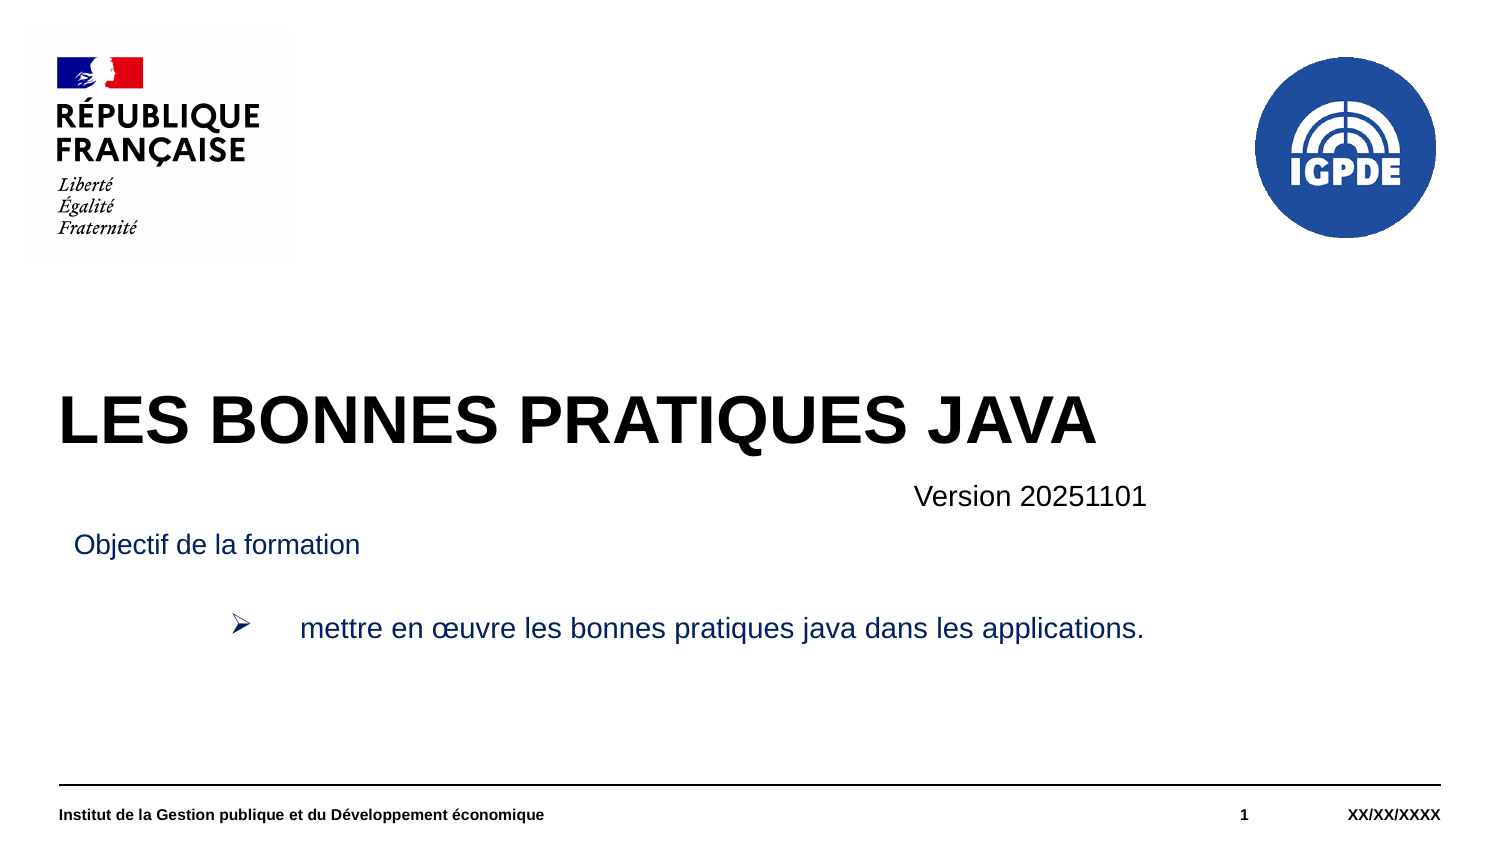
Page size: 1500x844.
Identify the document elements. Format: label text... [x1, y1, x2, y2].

list Les bonnes pratiques Java [59, 384, 1441, 726]
slide_number XX/XX/XXXX [1249, 784, 1441, 844]
text_box mettre en œuvre les bonnes pratiques java dans les applications. [215, 602, 1274, 653]
footer Institut de la Gestion publique et du Développement économique [59, 784, 1027, 844]
slide_number 1 [1027, 784, 1249, 844]
picture [1255, 57, 1436, 238]
text_box Version 20251101 [898, 469, 1220, 520]
text_box Objectif de la formation [59, 518, 813, 568]
picture [26, 26, 290, 265]
